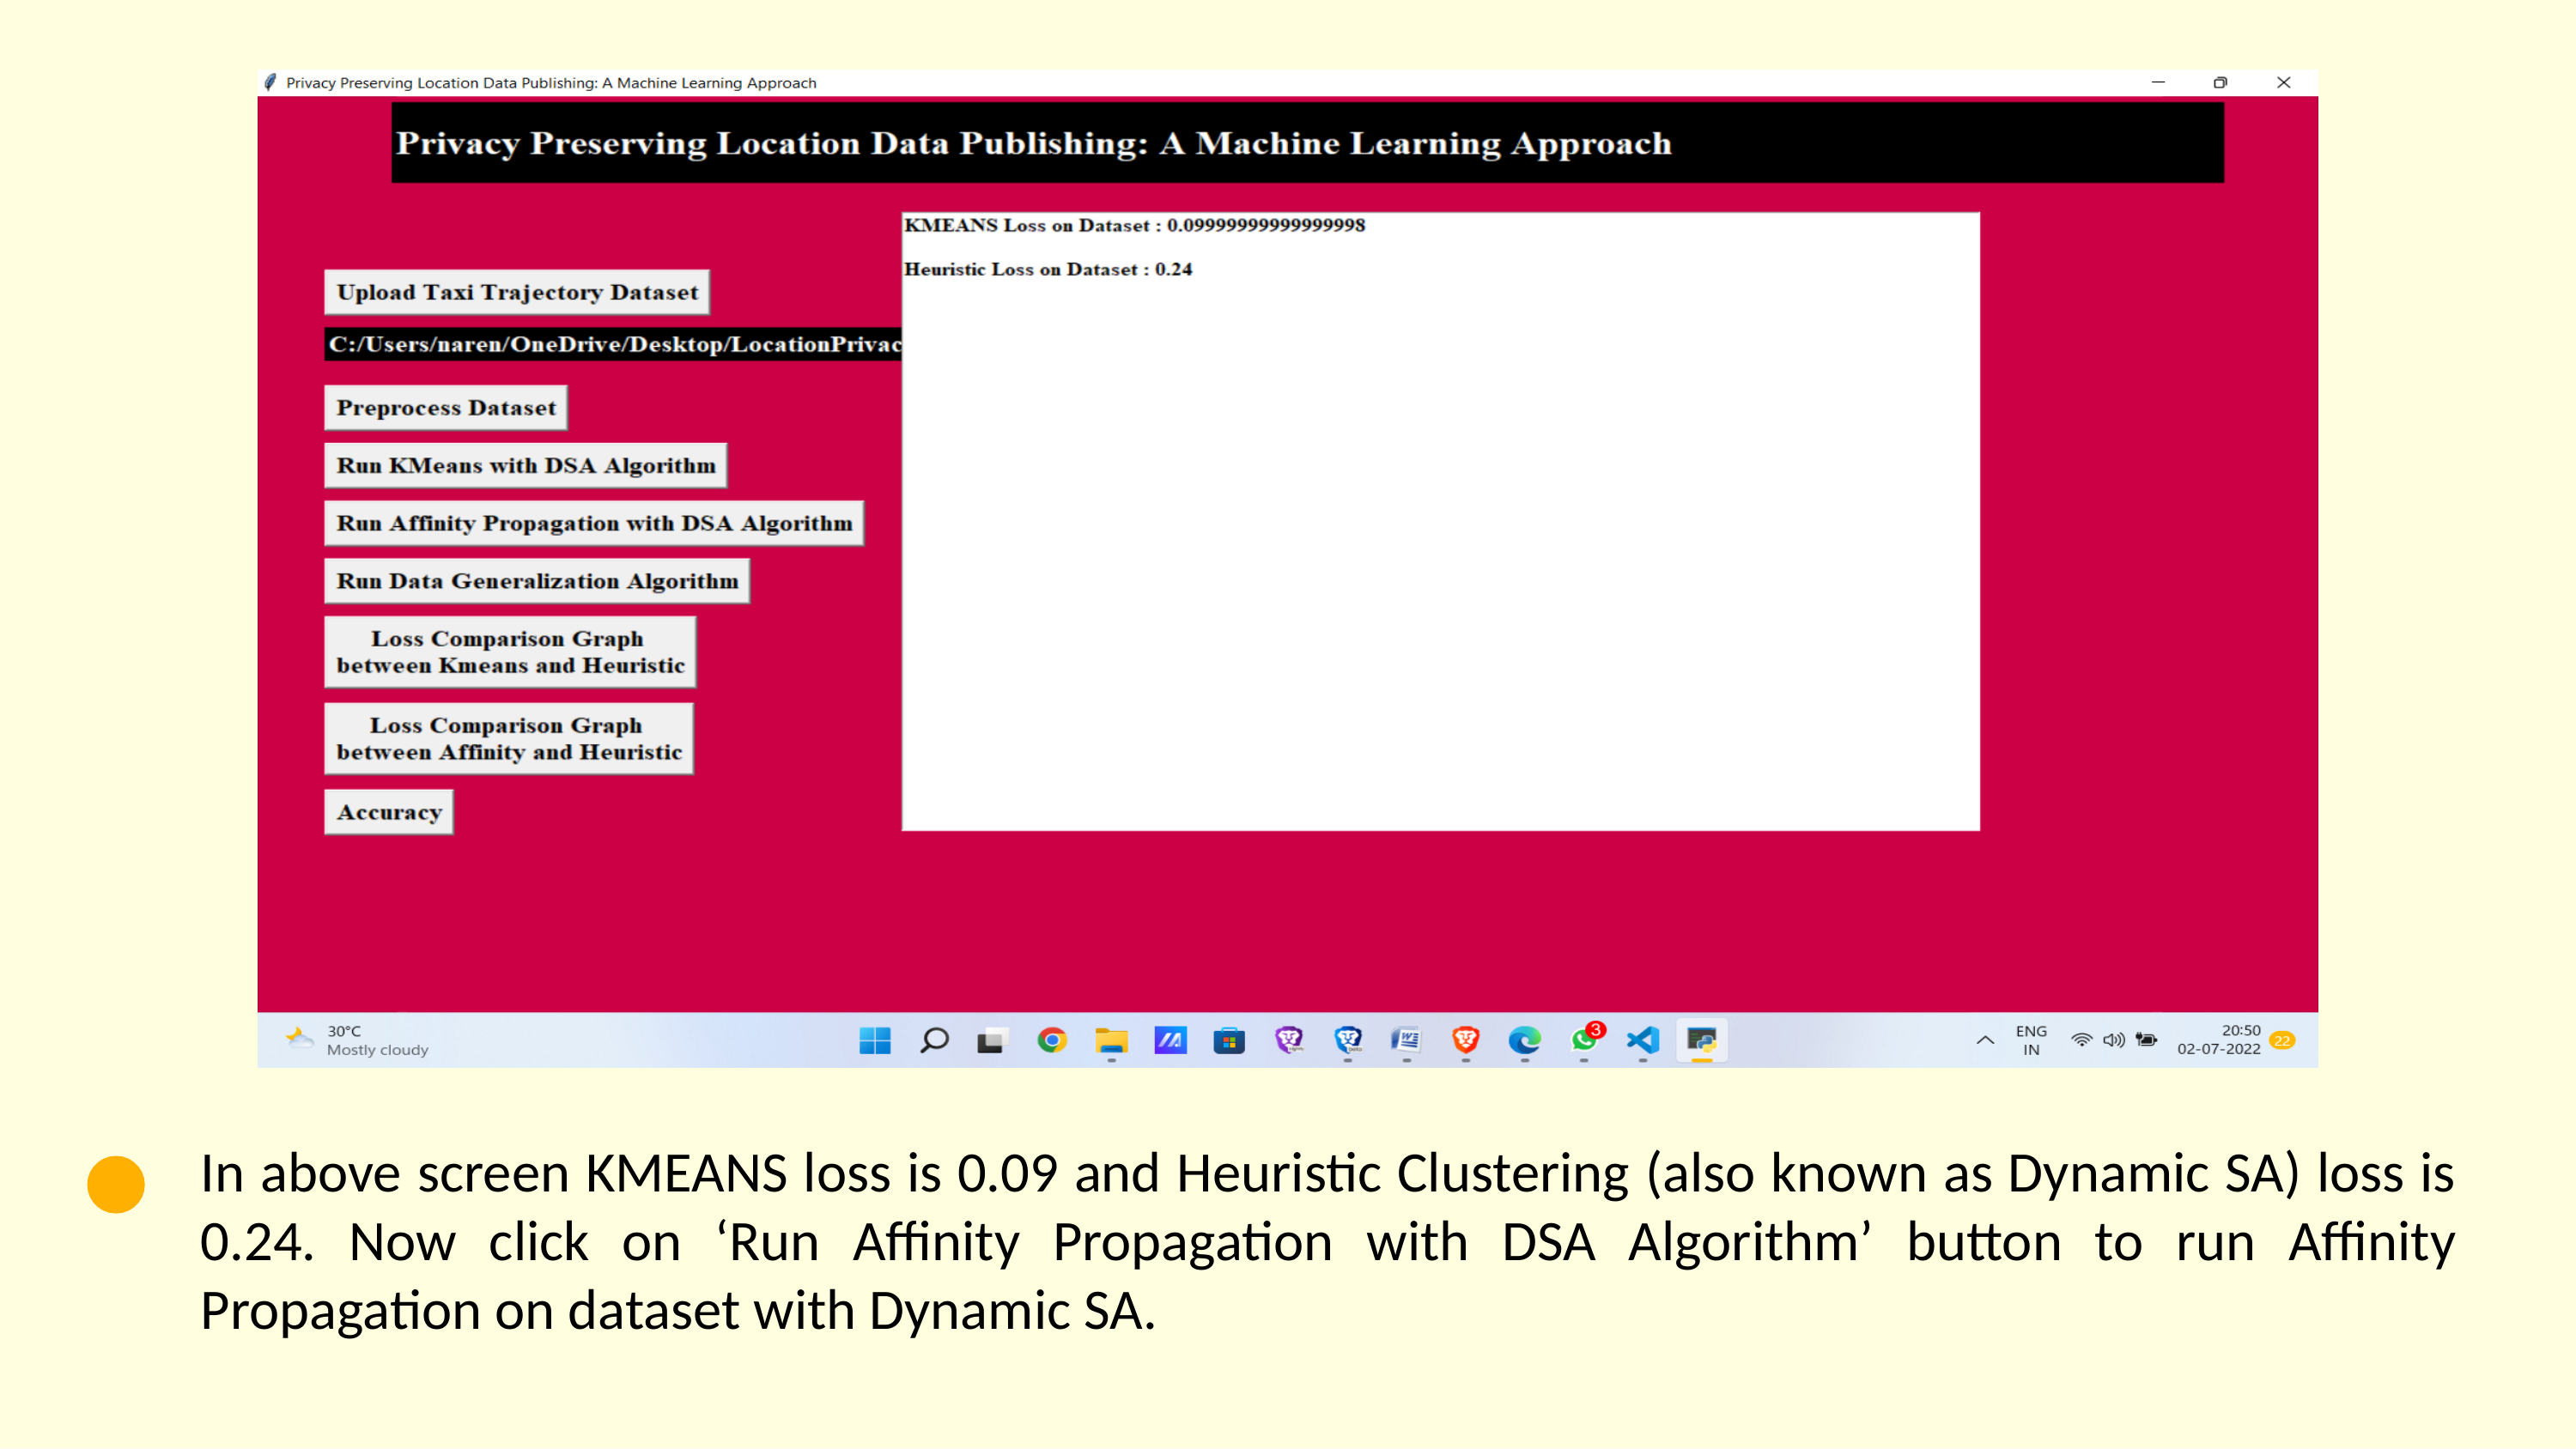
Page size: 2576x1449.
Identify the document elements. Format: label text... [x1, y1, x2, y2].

text_box In above screen KMEANS loss is 0.09 and Heuristic Clustering (also known as Dynamic SA) loss is 0.24. Now click on ‘Run Affinity Propagation with DSA Algorithm’ button to run Affinity Propagation on dataset with Dynamic SA. [201, 1133, 2458, 1342]
picture [257, 69, 2319, 1068]
text_box [87, 1155, 145, 1214]
